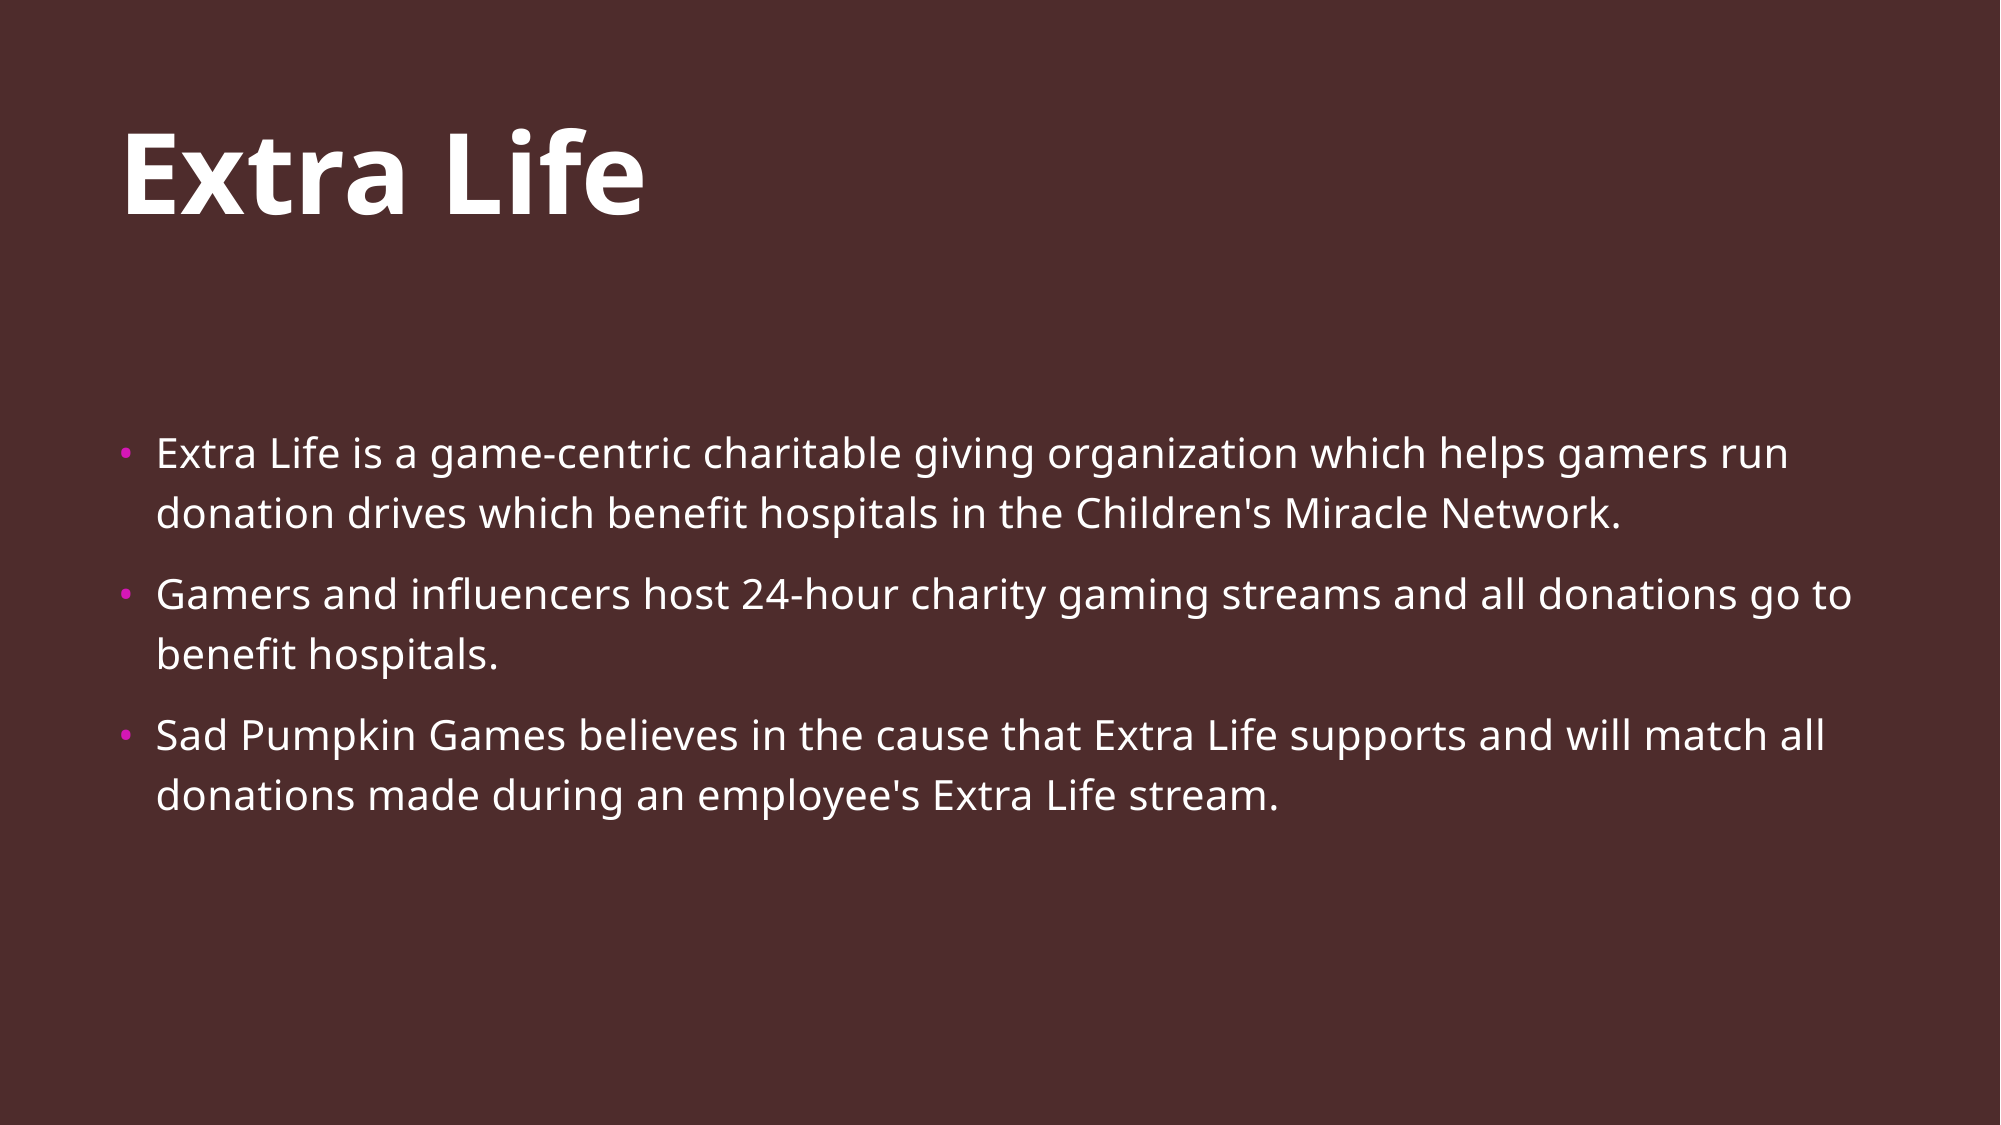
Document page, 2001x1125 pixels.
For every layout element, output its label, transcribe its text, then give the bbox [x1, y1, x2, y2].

title Extra Life [118, 101, 1878, 344]
list Extra Life is a game-centric charitable giving organization which helps gamers run donation drives which benefit hospitals in the Children's Miracle Network. Gamers and influencers host 24-hour charity gaming streams and all donations go to benefit hospitals. Sad Pumpkin Games believes in the cause that Extra Life supports and will match all donations made during an employee's Extra Life stream. [118, 416, 1878, 947]
